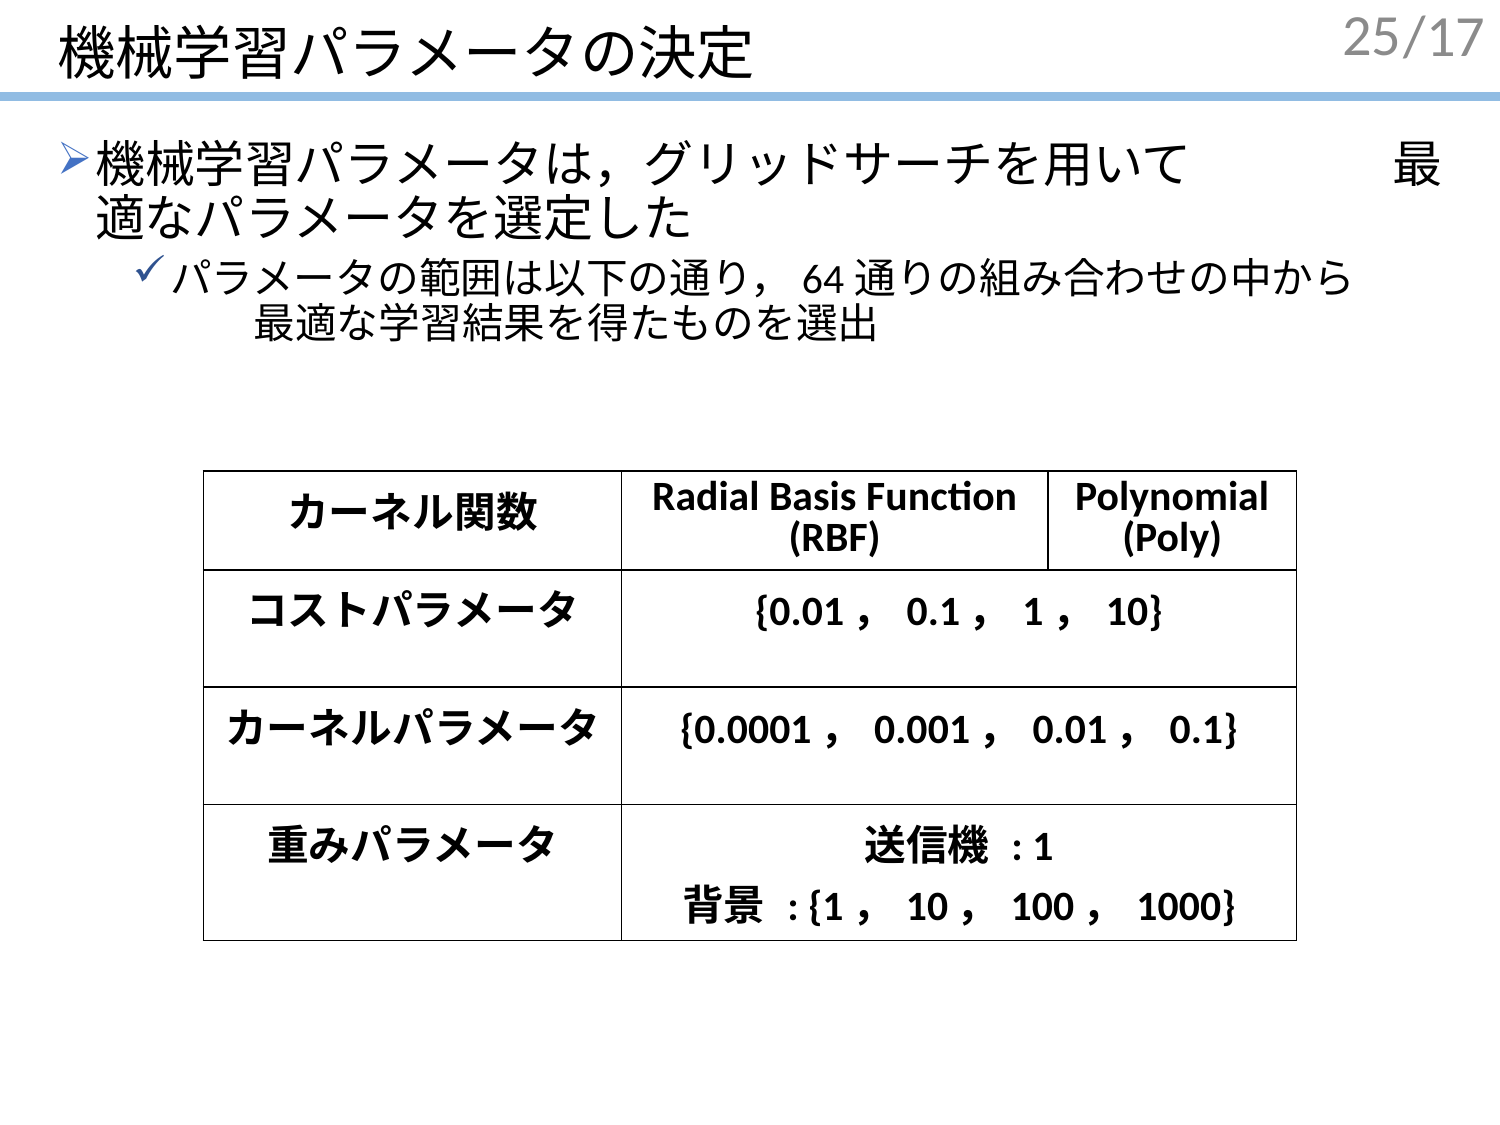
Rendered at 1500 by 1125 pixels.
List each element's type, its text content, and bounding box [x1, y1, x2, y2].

title 機械学習パラメータの決定 [42, 0, 1458, 112]
list 機械学習パラメータは，グリッドサーチを用いて 最適なパラメータを選定した パラメータの範囲は以下の通り，64通りの組み合わせの中から 最適な学習結果を得たものを選出 [42, 132, 1458, 1014]
